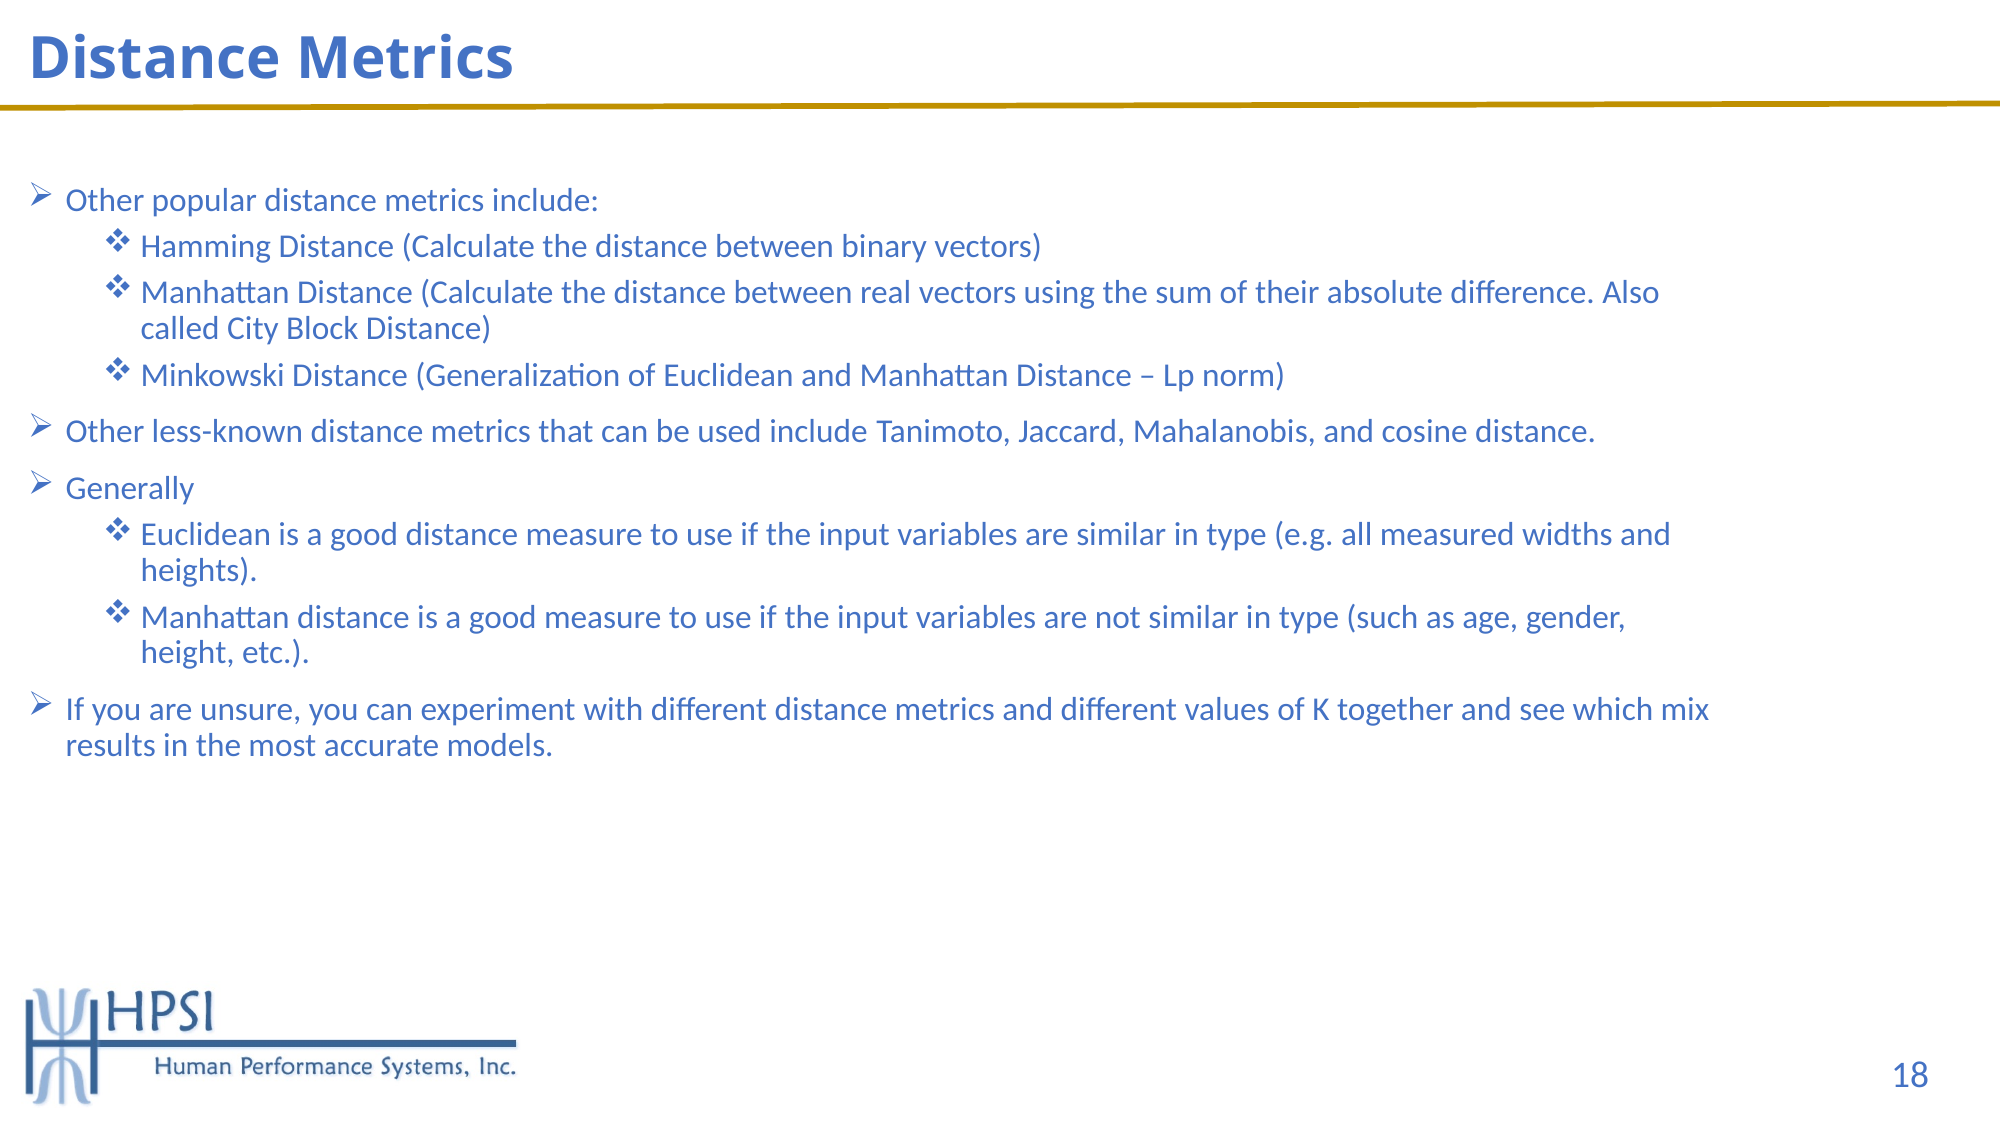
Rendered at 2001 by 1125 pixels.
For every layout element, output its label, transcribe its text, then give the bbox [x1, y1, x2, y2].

list Other popular distance metrics include: Hamming Distance (Calculate the distance between binary vectors) Manhattan Distance (Calculate the distance between real vectors using the sum of their absolute difference. Also called City Block Distance) Minkowski Distance (Generalization of Euclidean and Manhattan Distance – Lp norm) Other less-known distance metrics that can be used include Tanimoto, Jaccard, Mahalanobis, and cosine distance. Generally Euclidean is a good distance measure to use if the input variables are similar in type (e.g. all measured widths and heights). Manhattan distance is a good measure to use if the input variables are not similar in type (such as age, gender, height, etc.). If you are unsure, you can experiment with different distance metrics and different values of K together and see which mix results in the most accurate models. [13, 175, 1739, 889]
slide_number 18 [1493, 1042, 1944, 1103]
title Distance Metrics [13, 0, 1739, 120]
picture [21, 981, 524, 1108]
